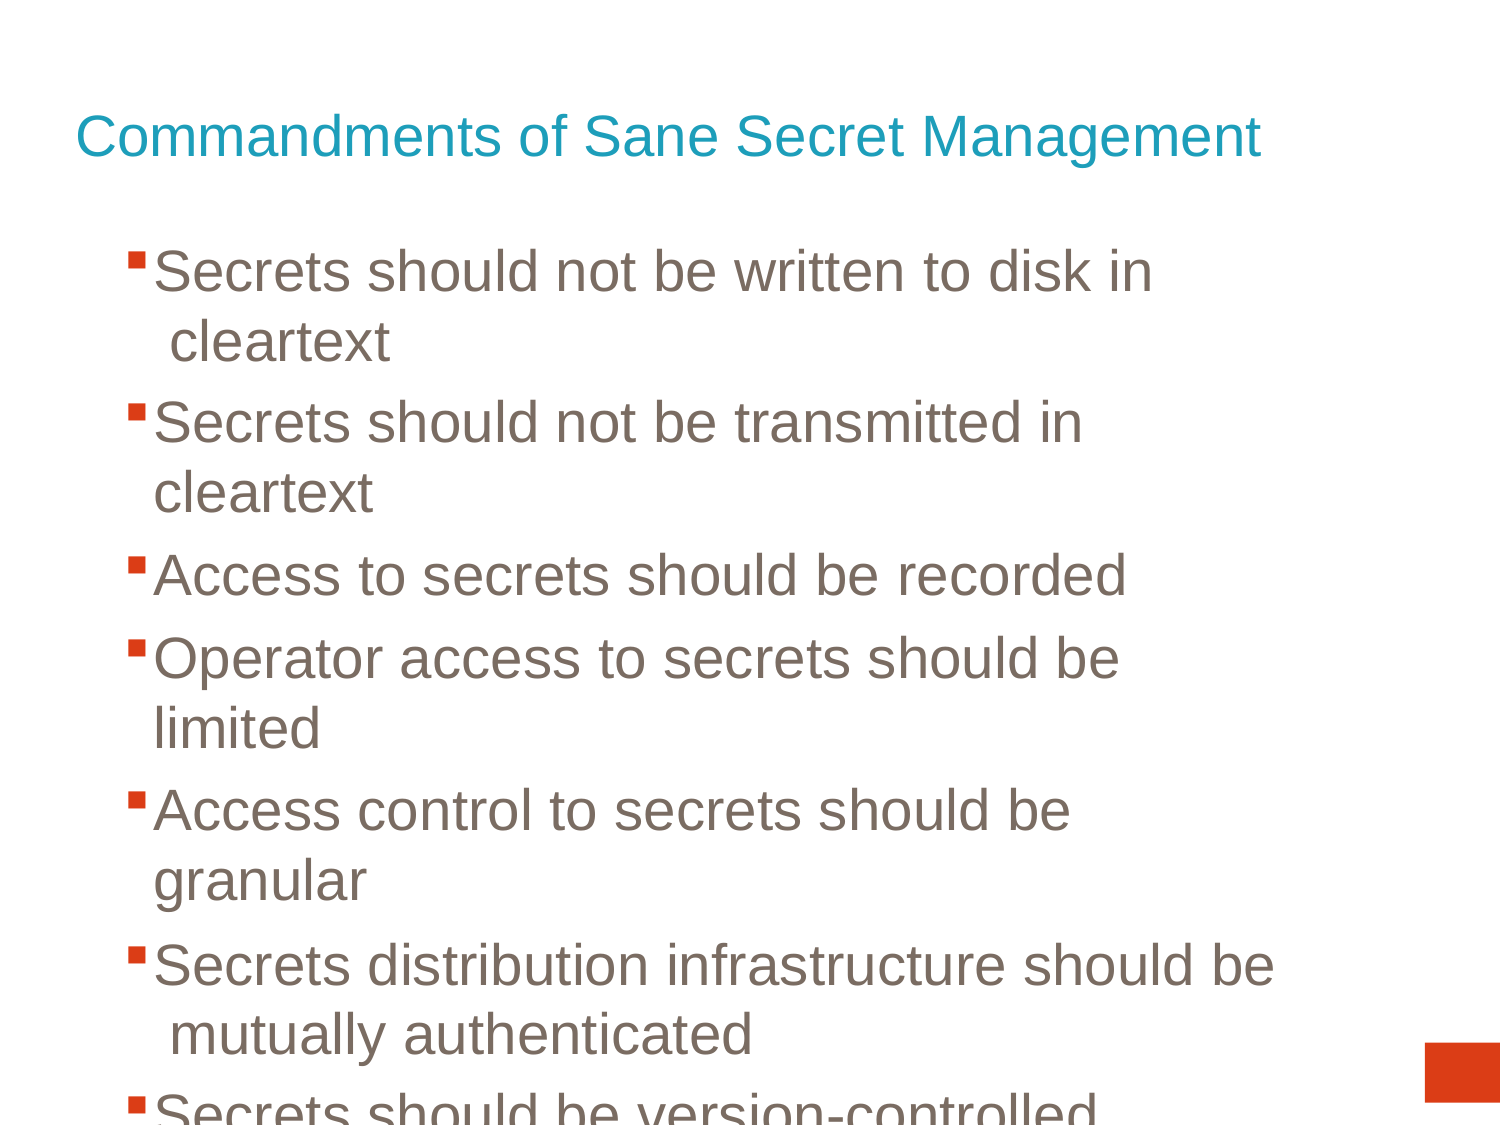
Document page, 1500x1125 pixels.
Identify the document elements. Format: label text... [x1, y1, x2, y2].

text_box [1424, 1042, 1500, 1103]
text_box Commandments of Sane Secret Management Secrets should not be written to disk in cleartext Secrets should not be transmitted in cleartext Access to secrets should be recorded Operator access to secrets should be limited Access control to secrets should be granular Secrets distribution infrastructure should be mutually authenticated Secrets should be version-controlled [72, 96, 1325, 1125]
